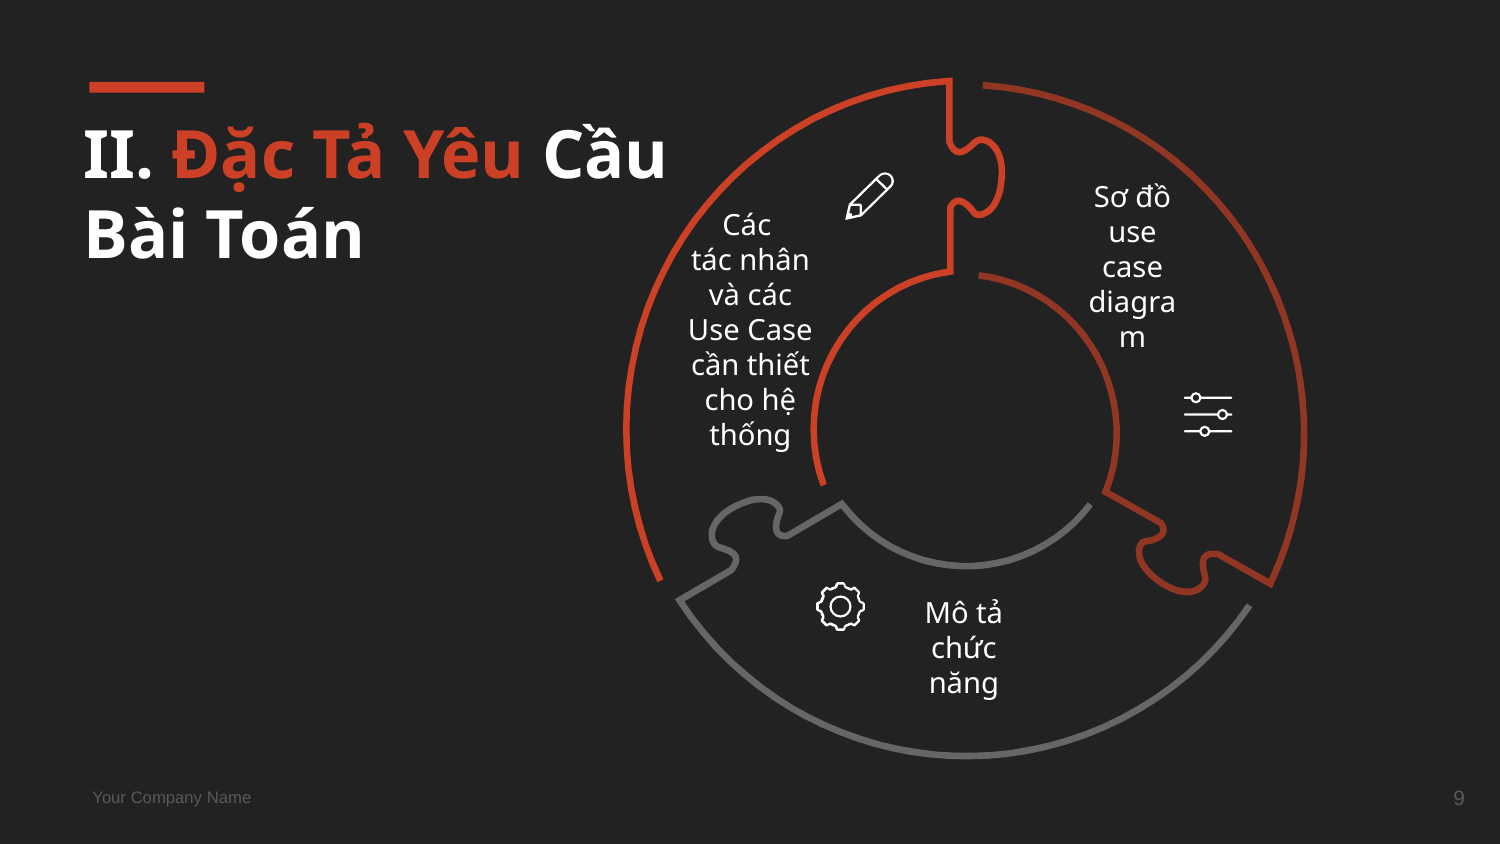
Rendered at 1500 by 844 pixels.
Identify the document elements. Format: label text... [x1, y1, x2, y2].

text_box Các tác nhân và các Use Case cần thiết cho hệ thống [671, 235, 830, 423]
text_box [1183, 425, 1233, 437]
text_box [623, 271, 668, 583]
text_box [1183, 408, 1233, 421]
text_box [816, 582, 865, 631]
text_box II. Đặc Tả Yêu Cầu Bài Toán [68, 96, 745, 271]
text_box [674, 495, 1253, 760]
text_box [845, 172, 894, 221]
text_box [982, 81, 1195, 173]
text_box [1183, 392, 1233, 404]
slide_number 9 [1389, 764, 1480, 830]
text_box Sơ đồ use case diagram [1065, 173, 1200, 358]
text_box [810, 423, 827, 487]
text_box [1094, 178, 1308, 596]
text_box [978, 272, 1065, 320]
text_box [745, 77, 1006, 367]
text_box Mô tả chức năng [884, 572, 1044, 721]
